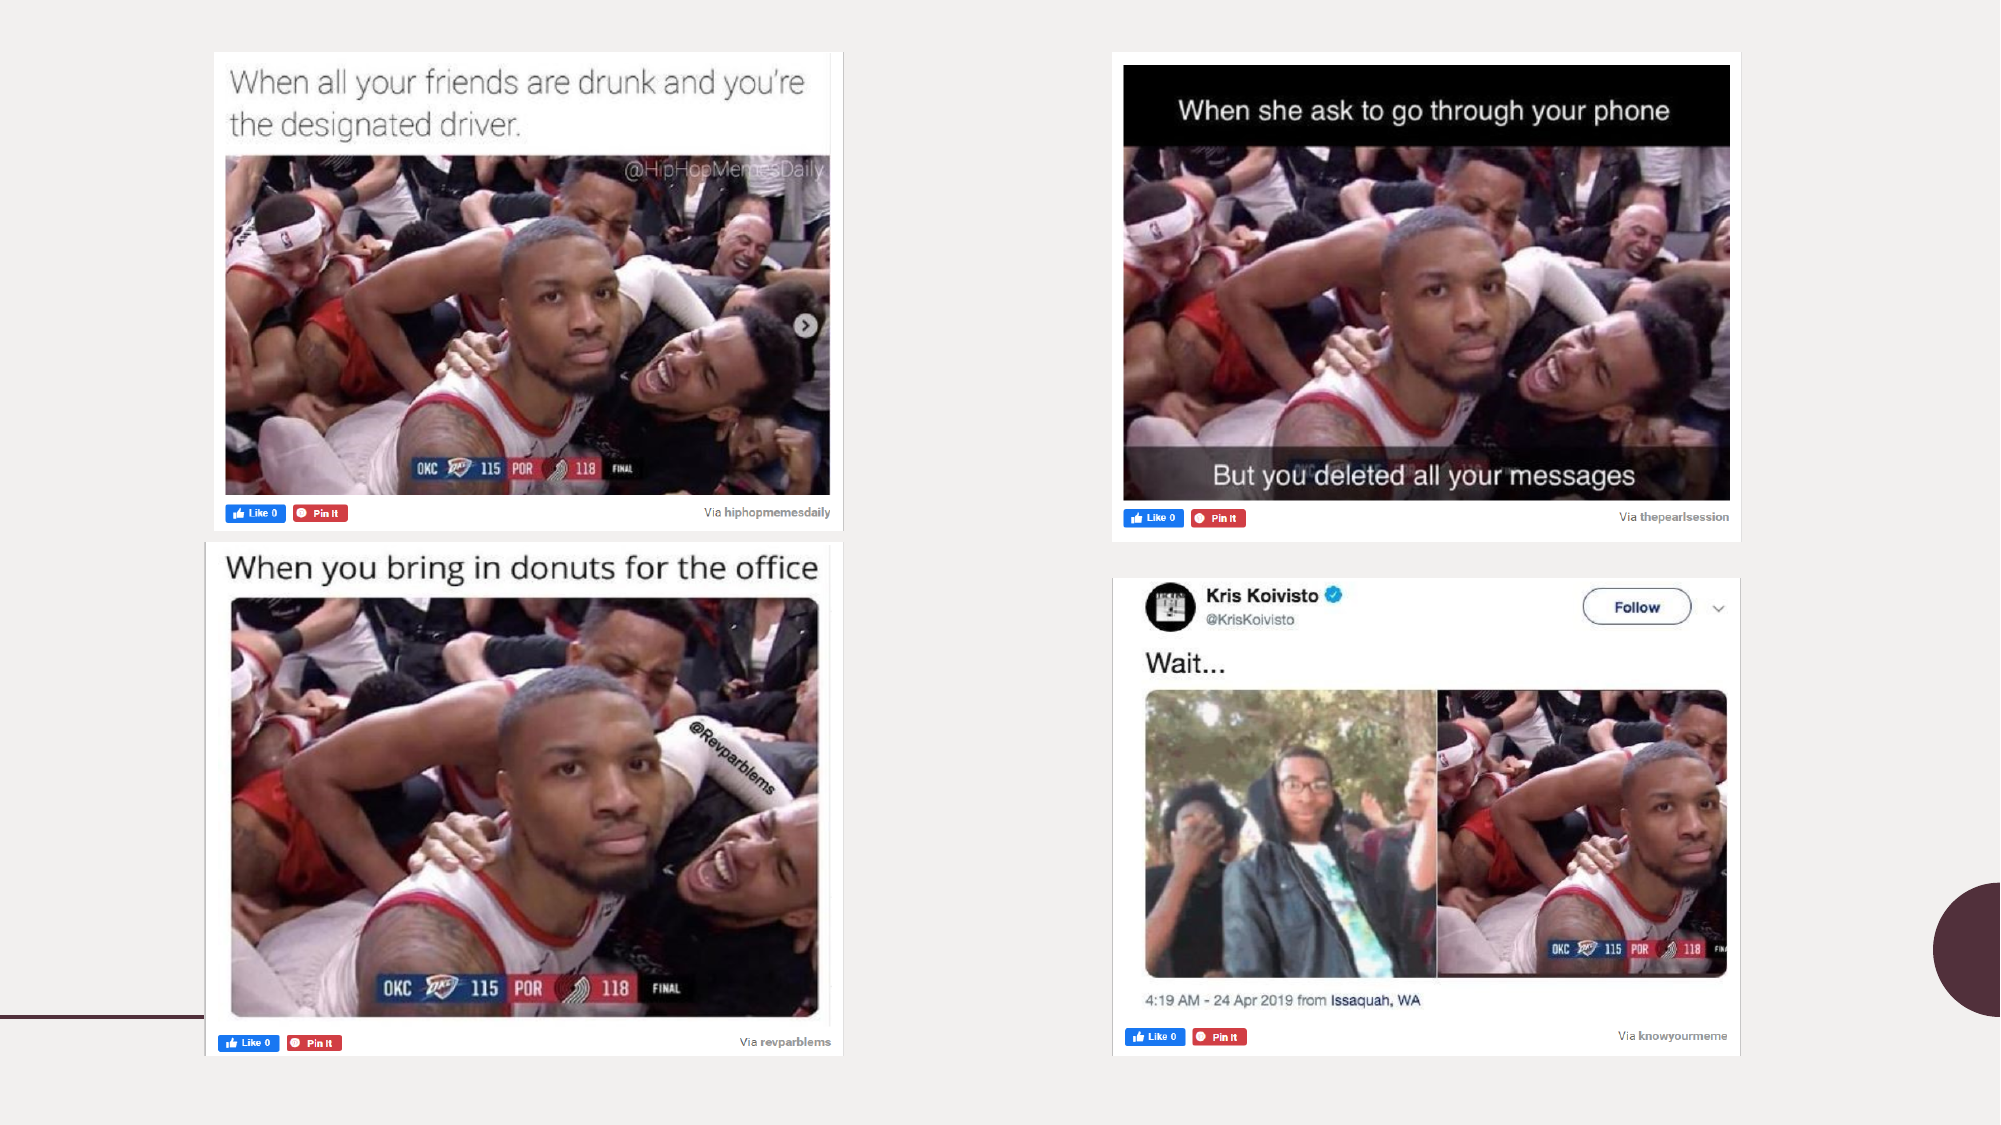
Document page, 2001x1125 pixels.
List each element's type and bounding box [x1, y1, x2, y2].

picture [1112, 52, 1742, 542]
picture [1112, 578, 1741, 1056]
picture [214, 52, 844, 531]
picture [204, 542, 844, 1056]
